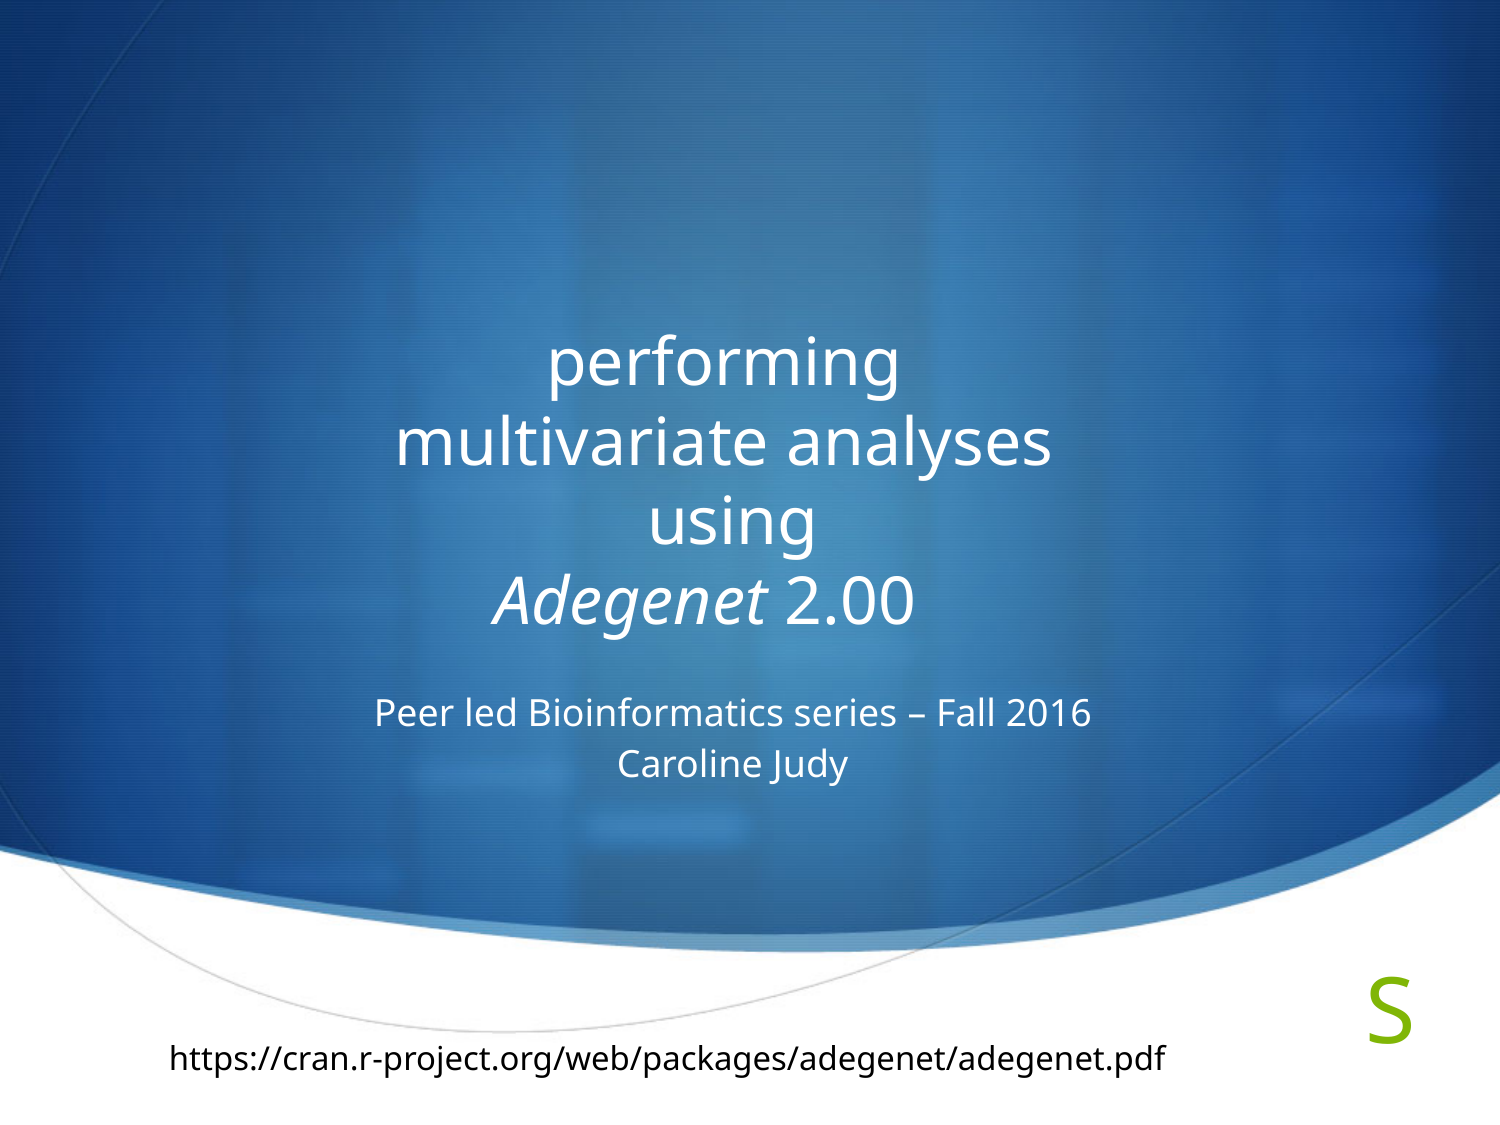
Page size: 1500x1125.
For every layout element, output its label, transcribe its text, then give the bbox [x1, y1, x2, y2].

title performing multivariate analyses using Adegenet 2.00 [95, 314, 1371, 638]
picture [0, 0, 1500, 1125]
subtitle Peer led Bioinformatics series – Fall 2016 Caroline Judy [207, 637, 1258, 925]
text_box https://cran.r-project.org/web/packages/adegenet/adegenet.pdf [153, 1029, 1312, 1108]
